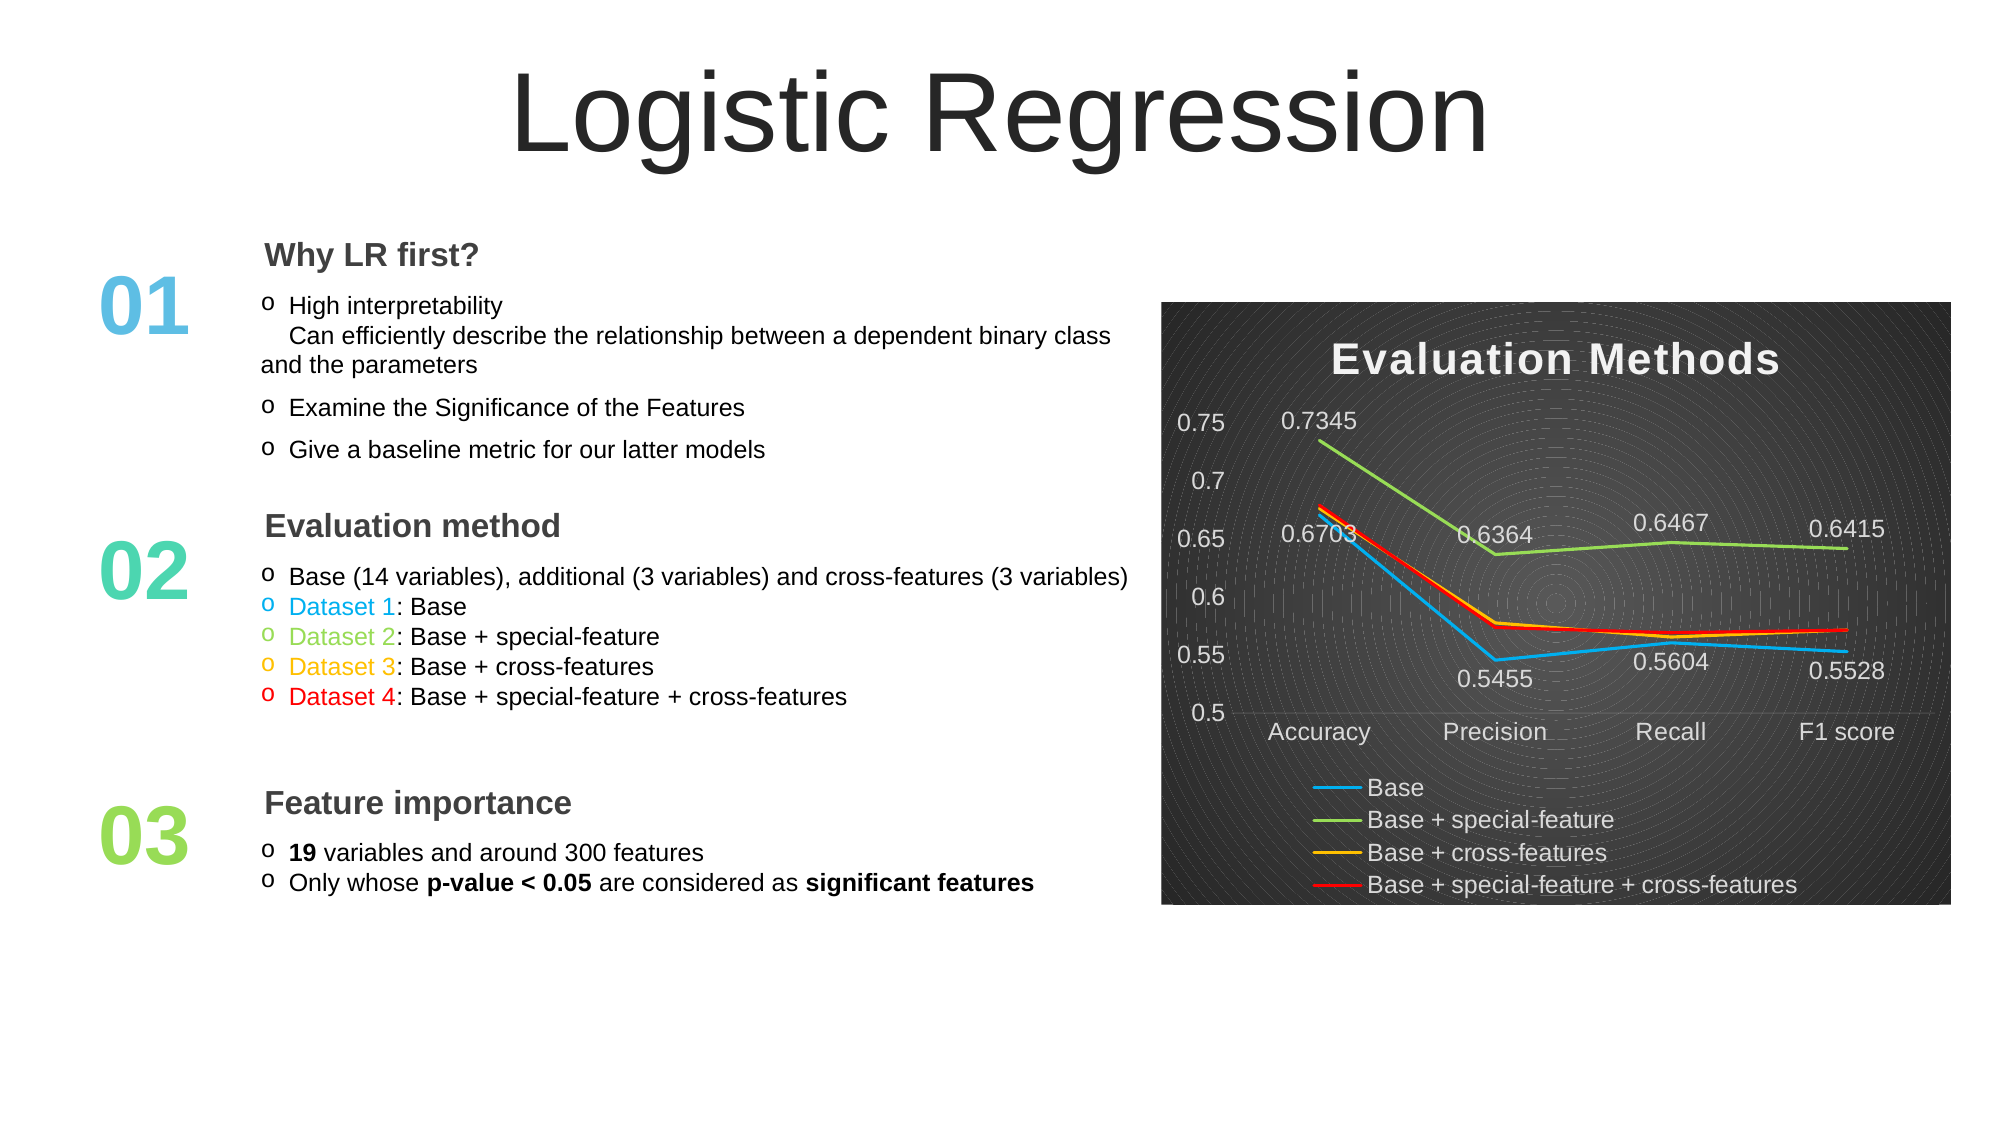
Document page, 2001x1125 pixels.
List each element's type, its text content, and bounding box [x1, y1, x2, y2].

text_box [82, 226, 1162, 474]
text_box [245, 497, 1161, 720]
chart [1161, 301, 1951, 905]
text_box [245, 773, 1125, 905]
text_box 03 [82, 773, 207, 889]
text_box 02 [82, 508, 207, 624]
list Logistic Regression [184, 57, 1816, 174]
